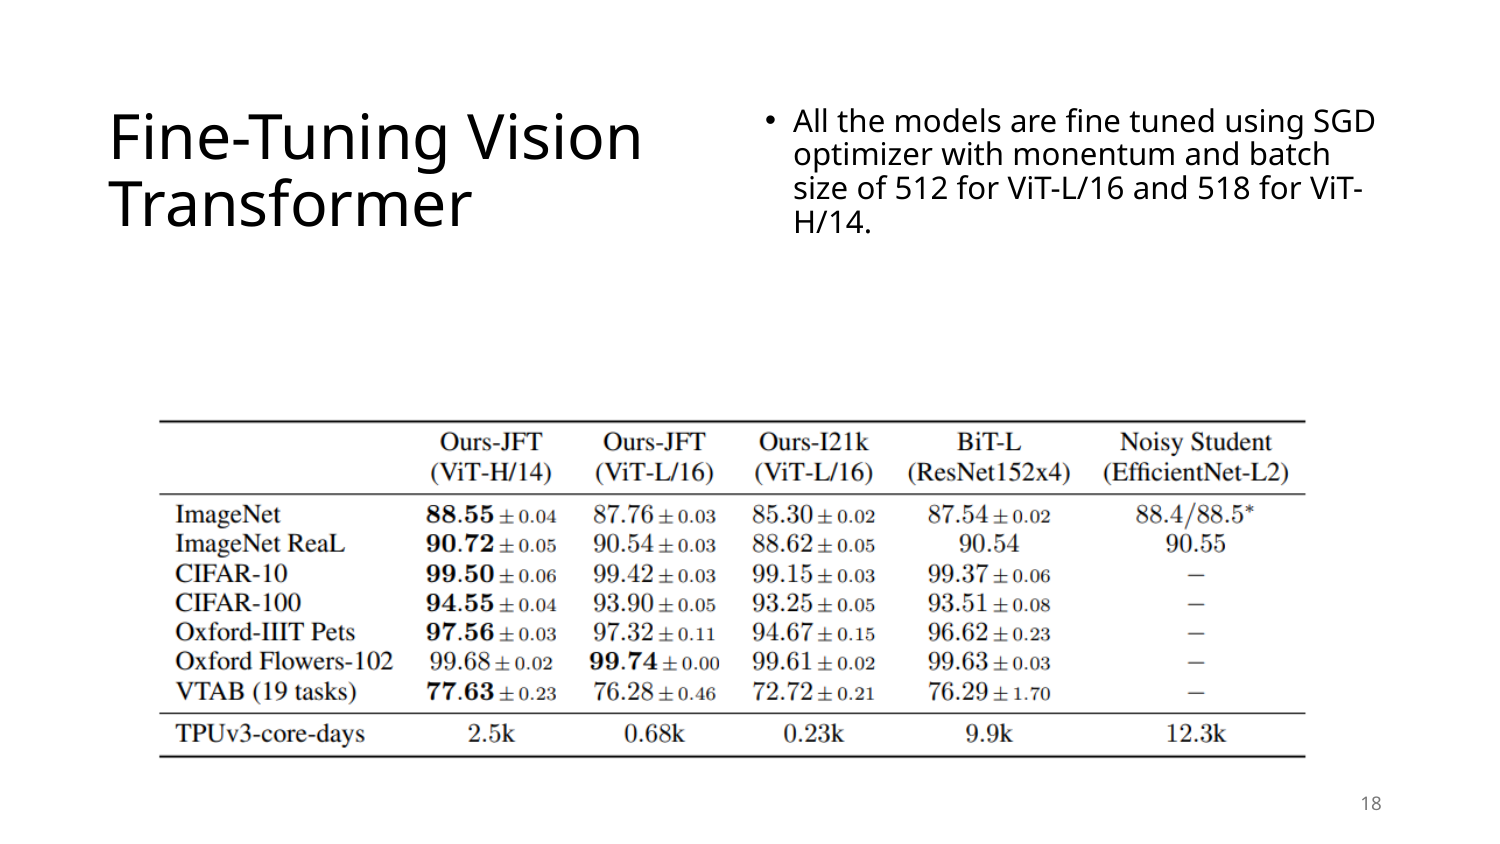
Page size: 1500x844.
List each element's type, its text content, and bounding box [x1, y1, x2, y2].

picture [148, 391, 1352, 772]
list All the models are fine tuned using SGD optimizer with monentum and batch size of 512 for ViT-L/16 and 518 for ViT-H/14. [750, 42, 1396, 304]
slide_number 18 [1059, 782, 1397, 827]
title Fine-Tuning Vision Transformer [93, 42, 673, 304]
